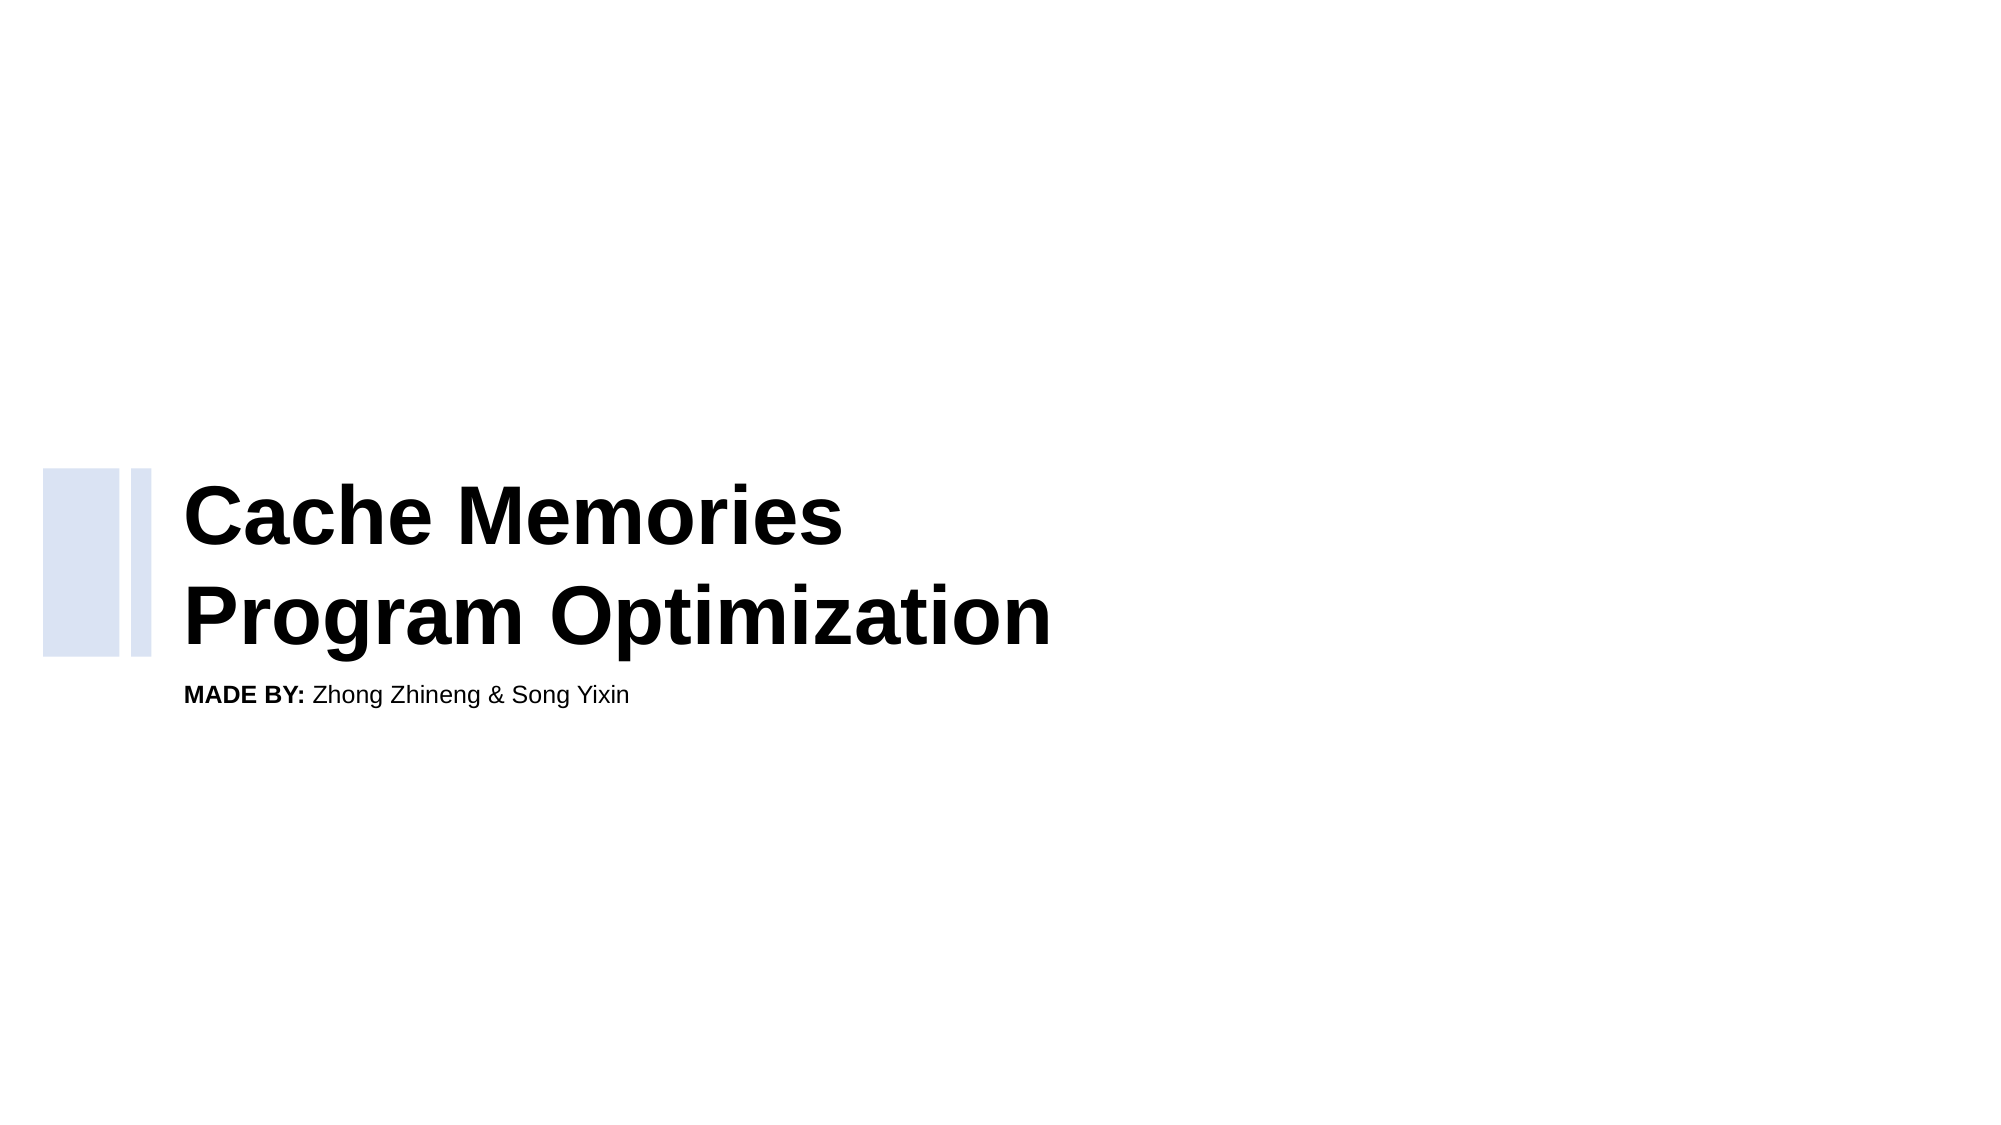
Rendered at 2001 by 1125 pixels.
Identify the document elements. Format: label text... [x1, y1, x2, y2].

text_box MADE BY: Zhong Zhineng & Song Yixin [169, 671, 880, 716]
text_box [43, 453, 1645, 671]
